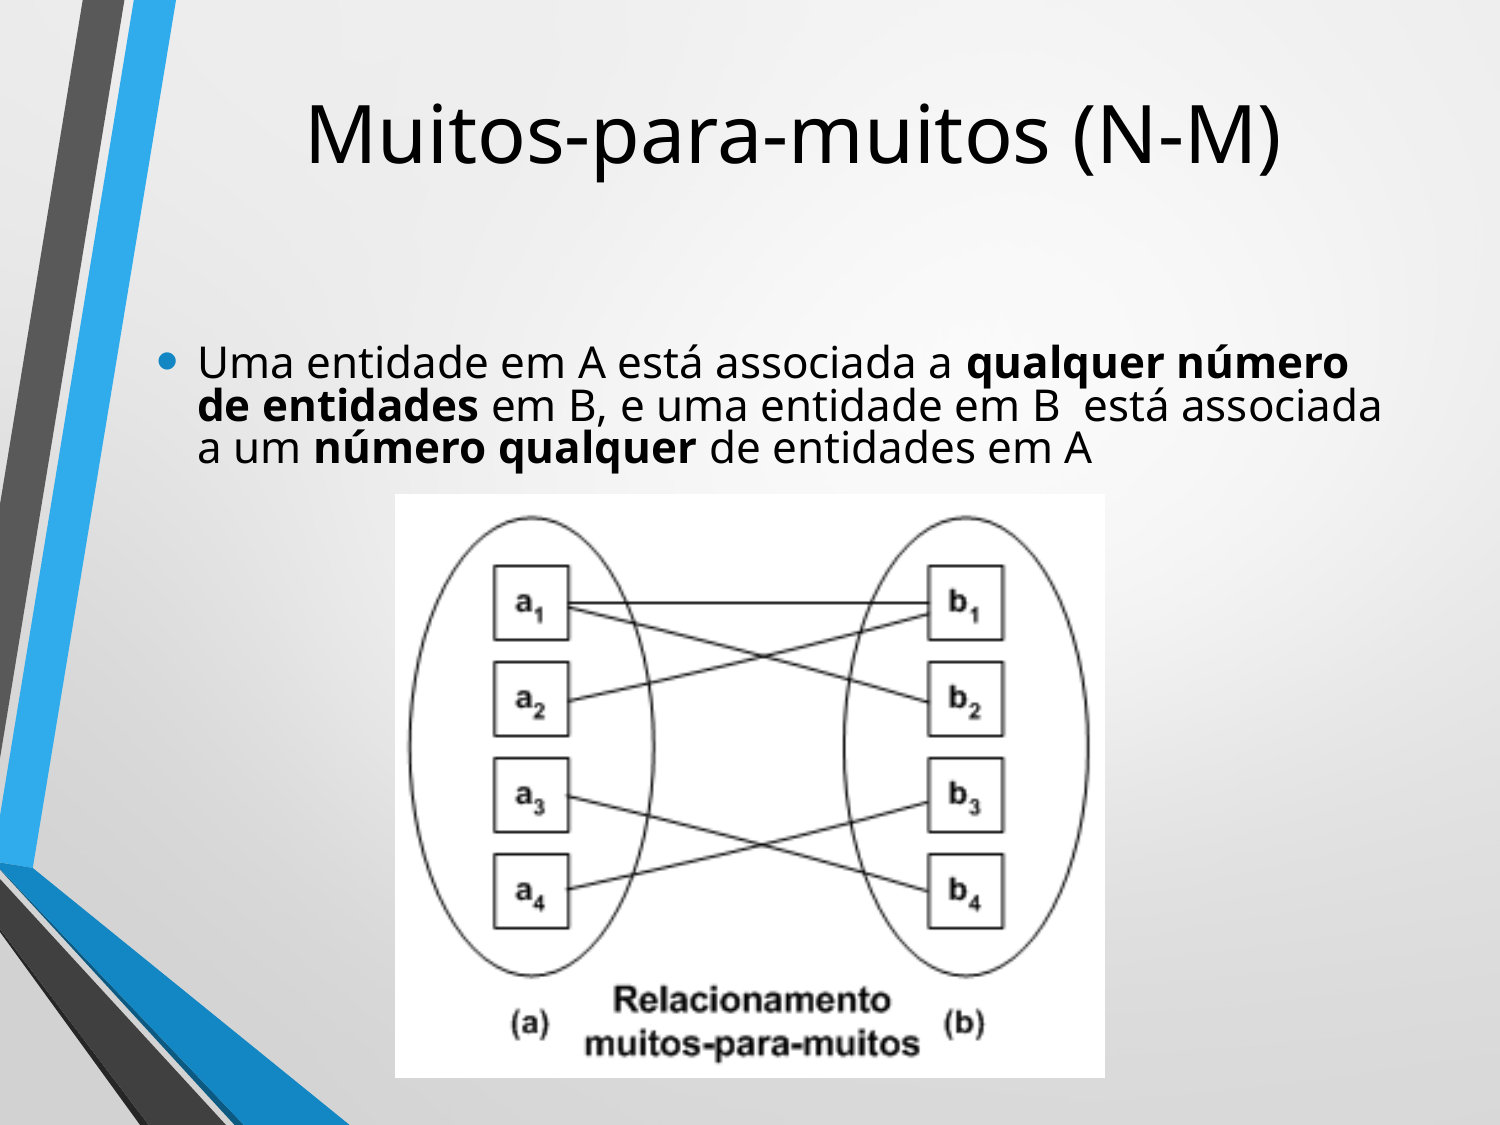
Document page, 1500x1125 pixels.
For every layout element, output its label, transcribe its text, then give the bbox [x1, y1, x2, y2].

title Muitos-para-muitos (N-M) [161, 75, 1425, 188]
picture [395, 494, 1105, 1079]
list Uma entidade em A está associada a qualquer número de entidades em B, e uma entidade em B está associada a um número qualquer de entidades em A [75, 324, 1425, 492]
